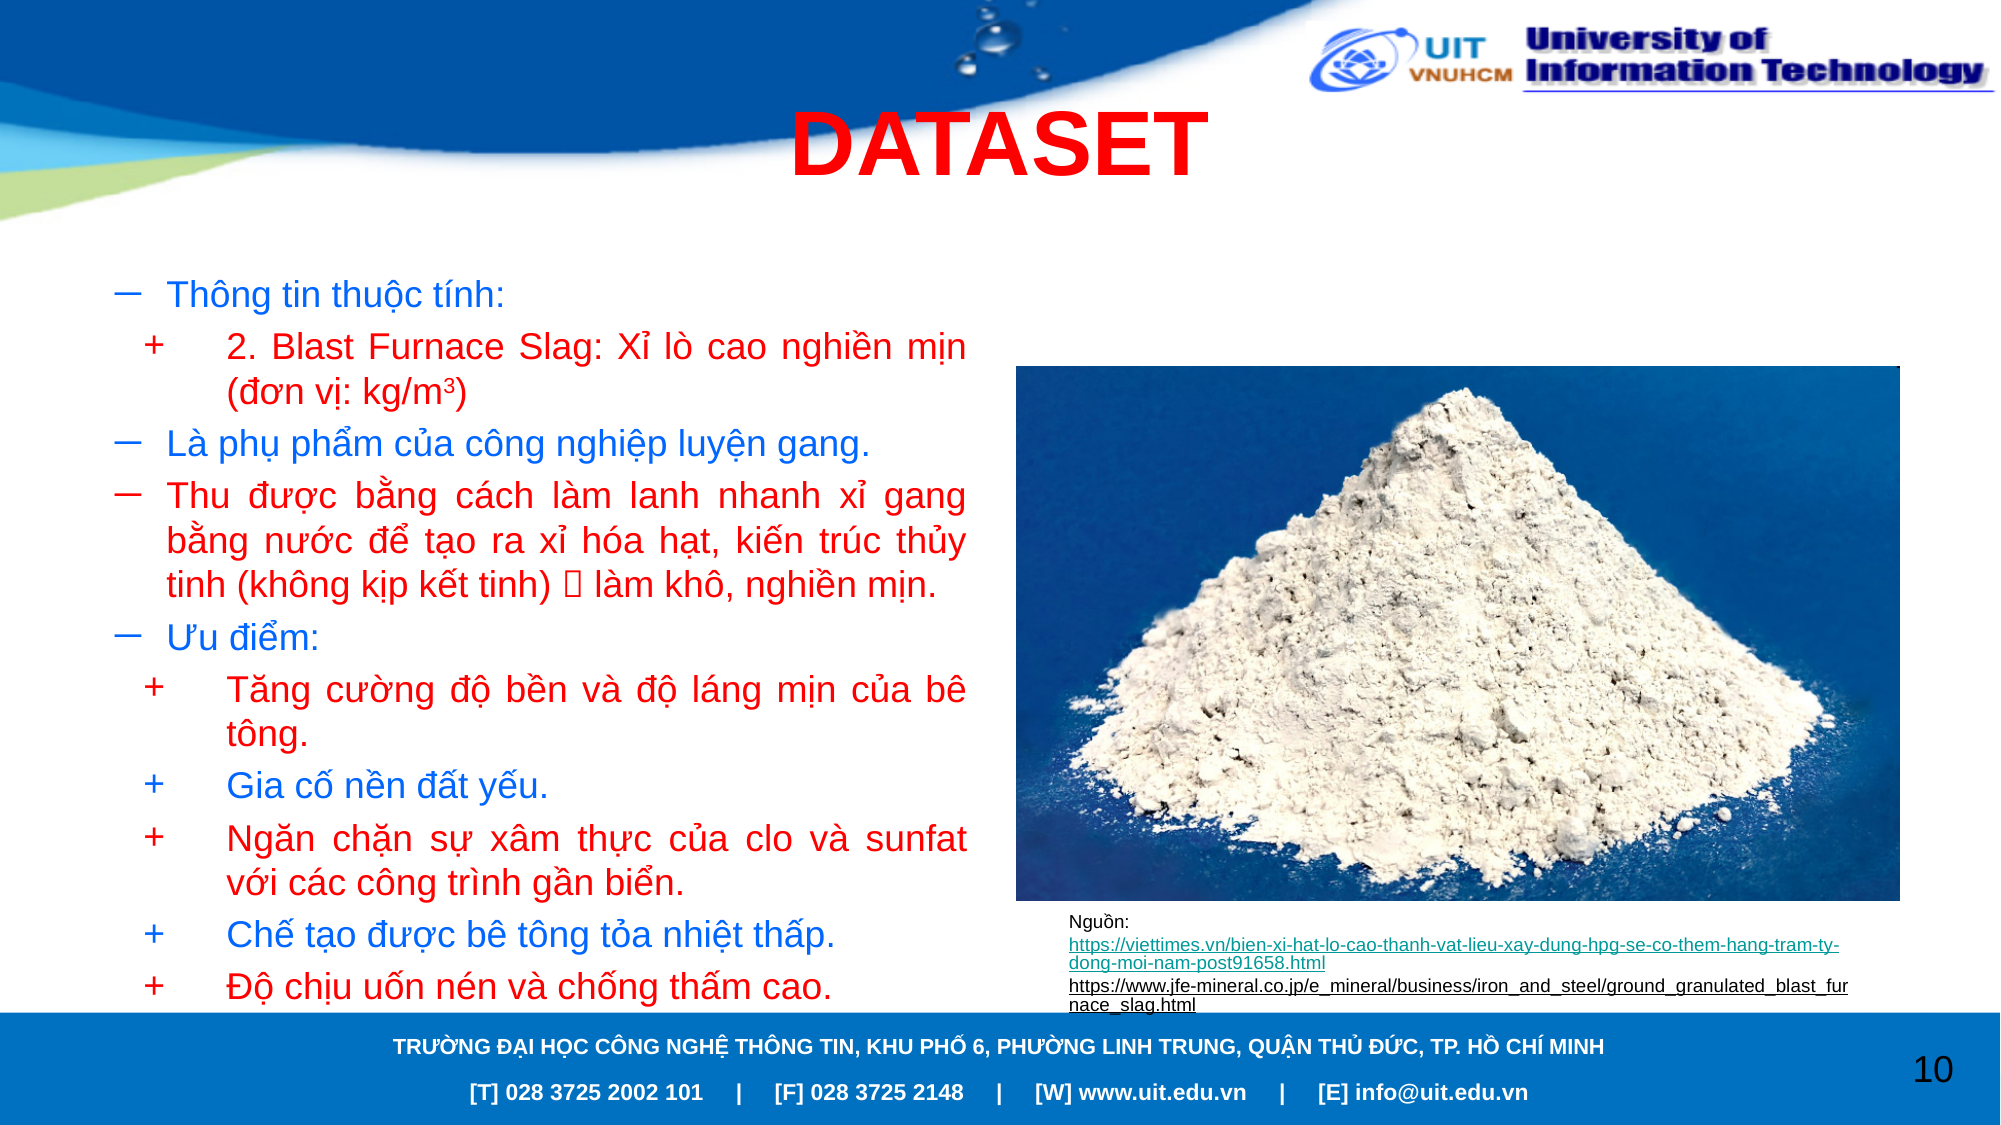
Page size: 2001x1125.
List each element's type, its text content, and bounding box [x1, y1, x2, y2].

title DATASET [99, 45, 1900, 233]
list Thông tin thuộc tính: 2. Blast Furnace Slag: Xỉ lò cao nghiền mịn (đơn vị: kg/m3) Là phụ phẩm của công nghiệp luyện gang. Thu được bằng cách làm lanh nhanh xỉ gang bằng nước để tạo ra xỉ hóa hạt, kiến trúc thủy tinh (không kịp kết tinh)  làm khô, nghiền mịn. Ưu điểm: Tăng cường độ bền và độ láng mịn của bê tông. Gia cố nền đất yếu. Ngăn chặn sự xâm thực của clo và sunfat với các công trình gần biển. Chế tạo được bê tông tỏa nhiệt thấp. Độ chịu uốn nén và chống thấm cao. [99, 262, 984, 1025]
picture [0, 0, 2001, 1125]
text_box Nguồn: https://viettimes.vn/bien-xi-hat-lo-cao-thanh-vat-lieu-xay-dung-hpg-se-co-them-hang-tram-ty-dong-moi-nam-post91658.html https://www.jfe-mineral.co.jp/e_mineral/business/iron_and_steel/ground_granulated_blast_furnace_slag.html [1054, 908, 1863, 1008]
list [1016, 366, 1901, 901]
